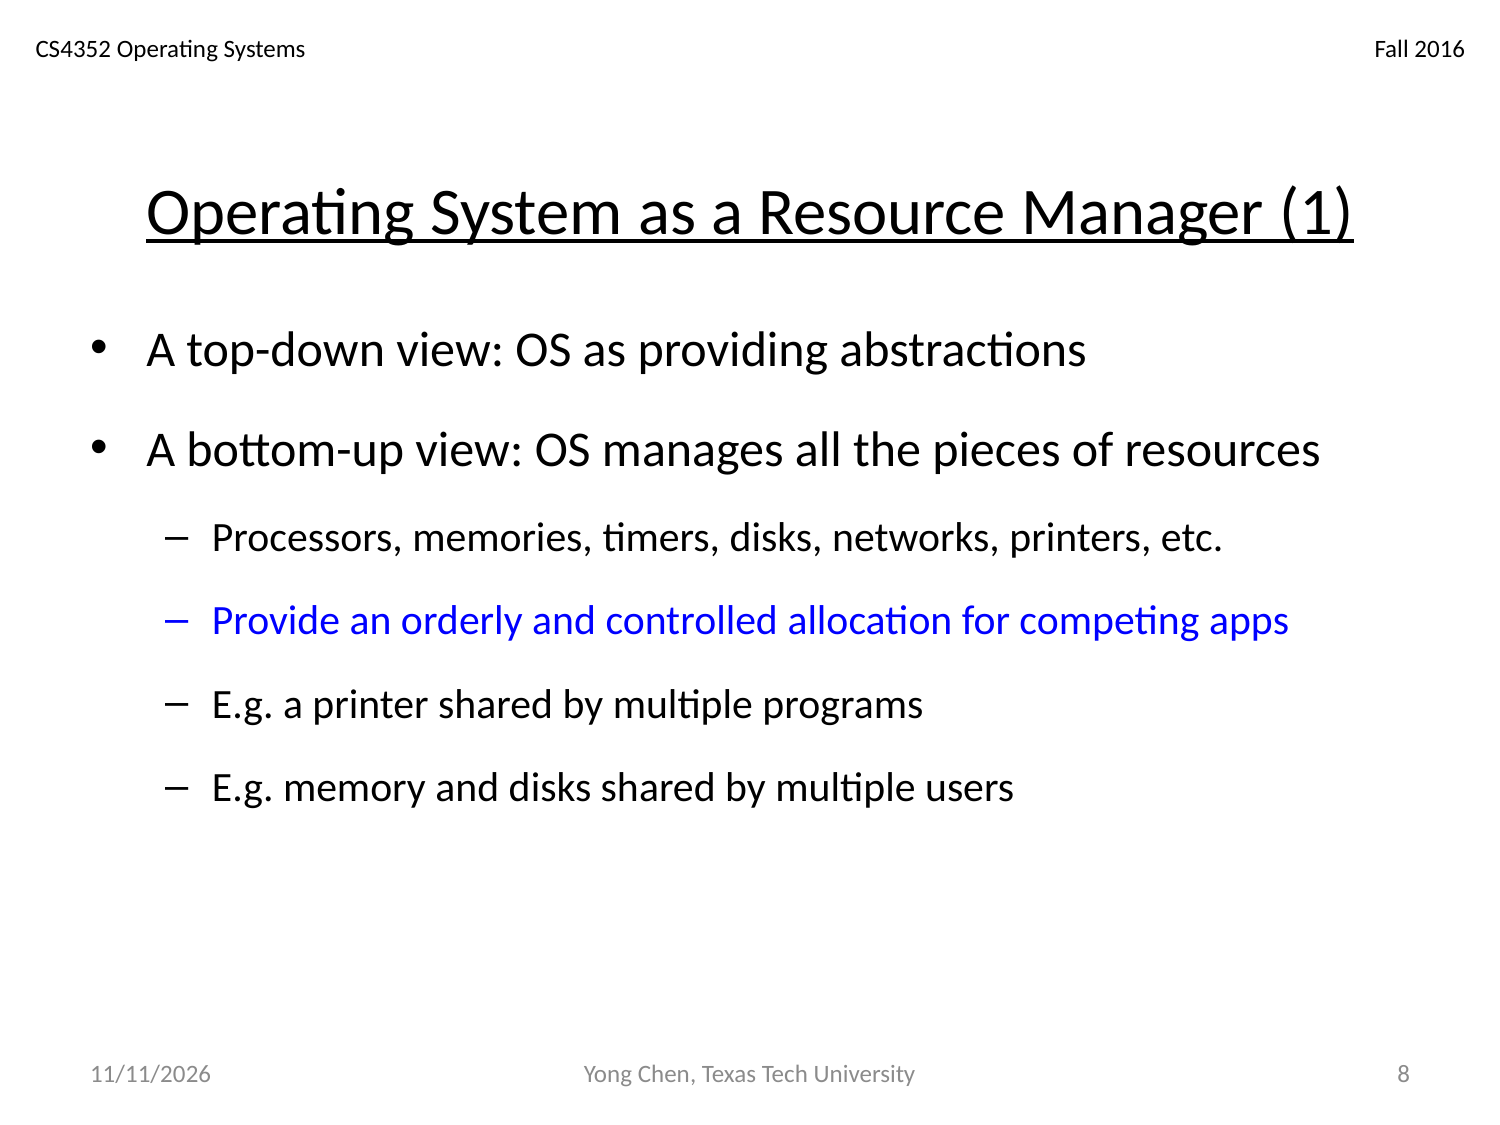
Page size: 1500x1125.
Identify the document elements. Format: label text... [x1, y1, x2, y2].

footer Yong Chen, Texas Tech University [512, 1042, 988, 1103]
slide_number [75, 1042, 425, 1103]
slide_number 8 [1074, 1042, 1425, 1103]
title Operating System as a Resource Manager (1) [75, 160, 1425, 263]
list A top-down view: OS as providing abstractions A bottom-up view: OS manages all the pieces of resources Processors, memories, timers, disks, networks, printers, etc. Provide an orderly and controlled allocation for competing apps E.g. a printer shared by multiple programs E.g. memory and disks shared by multiple users [75, 279, 1425, 1029]
